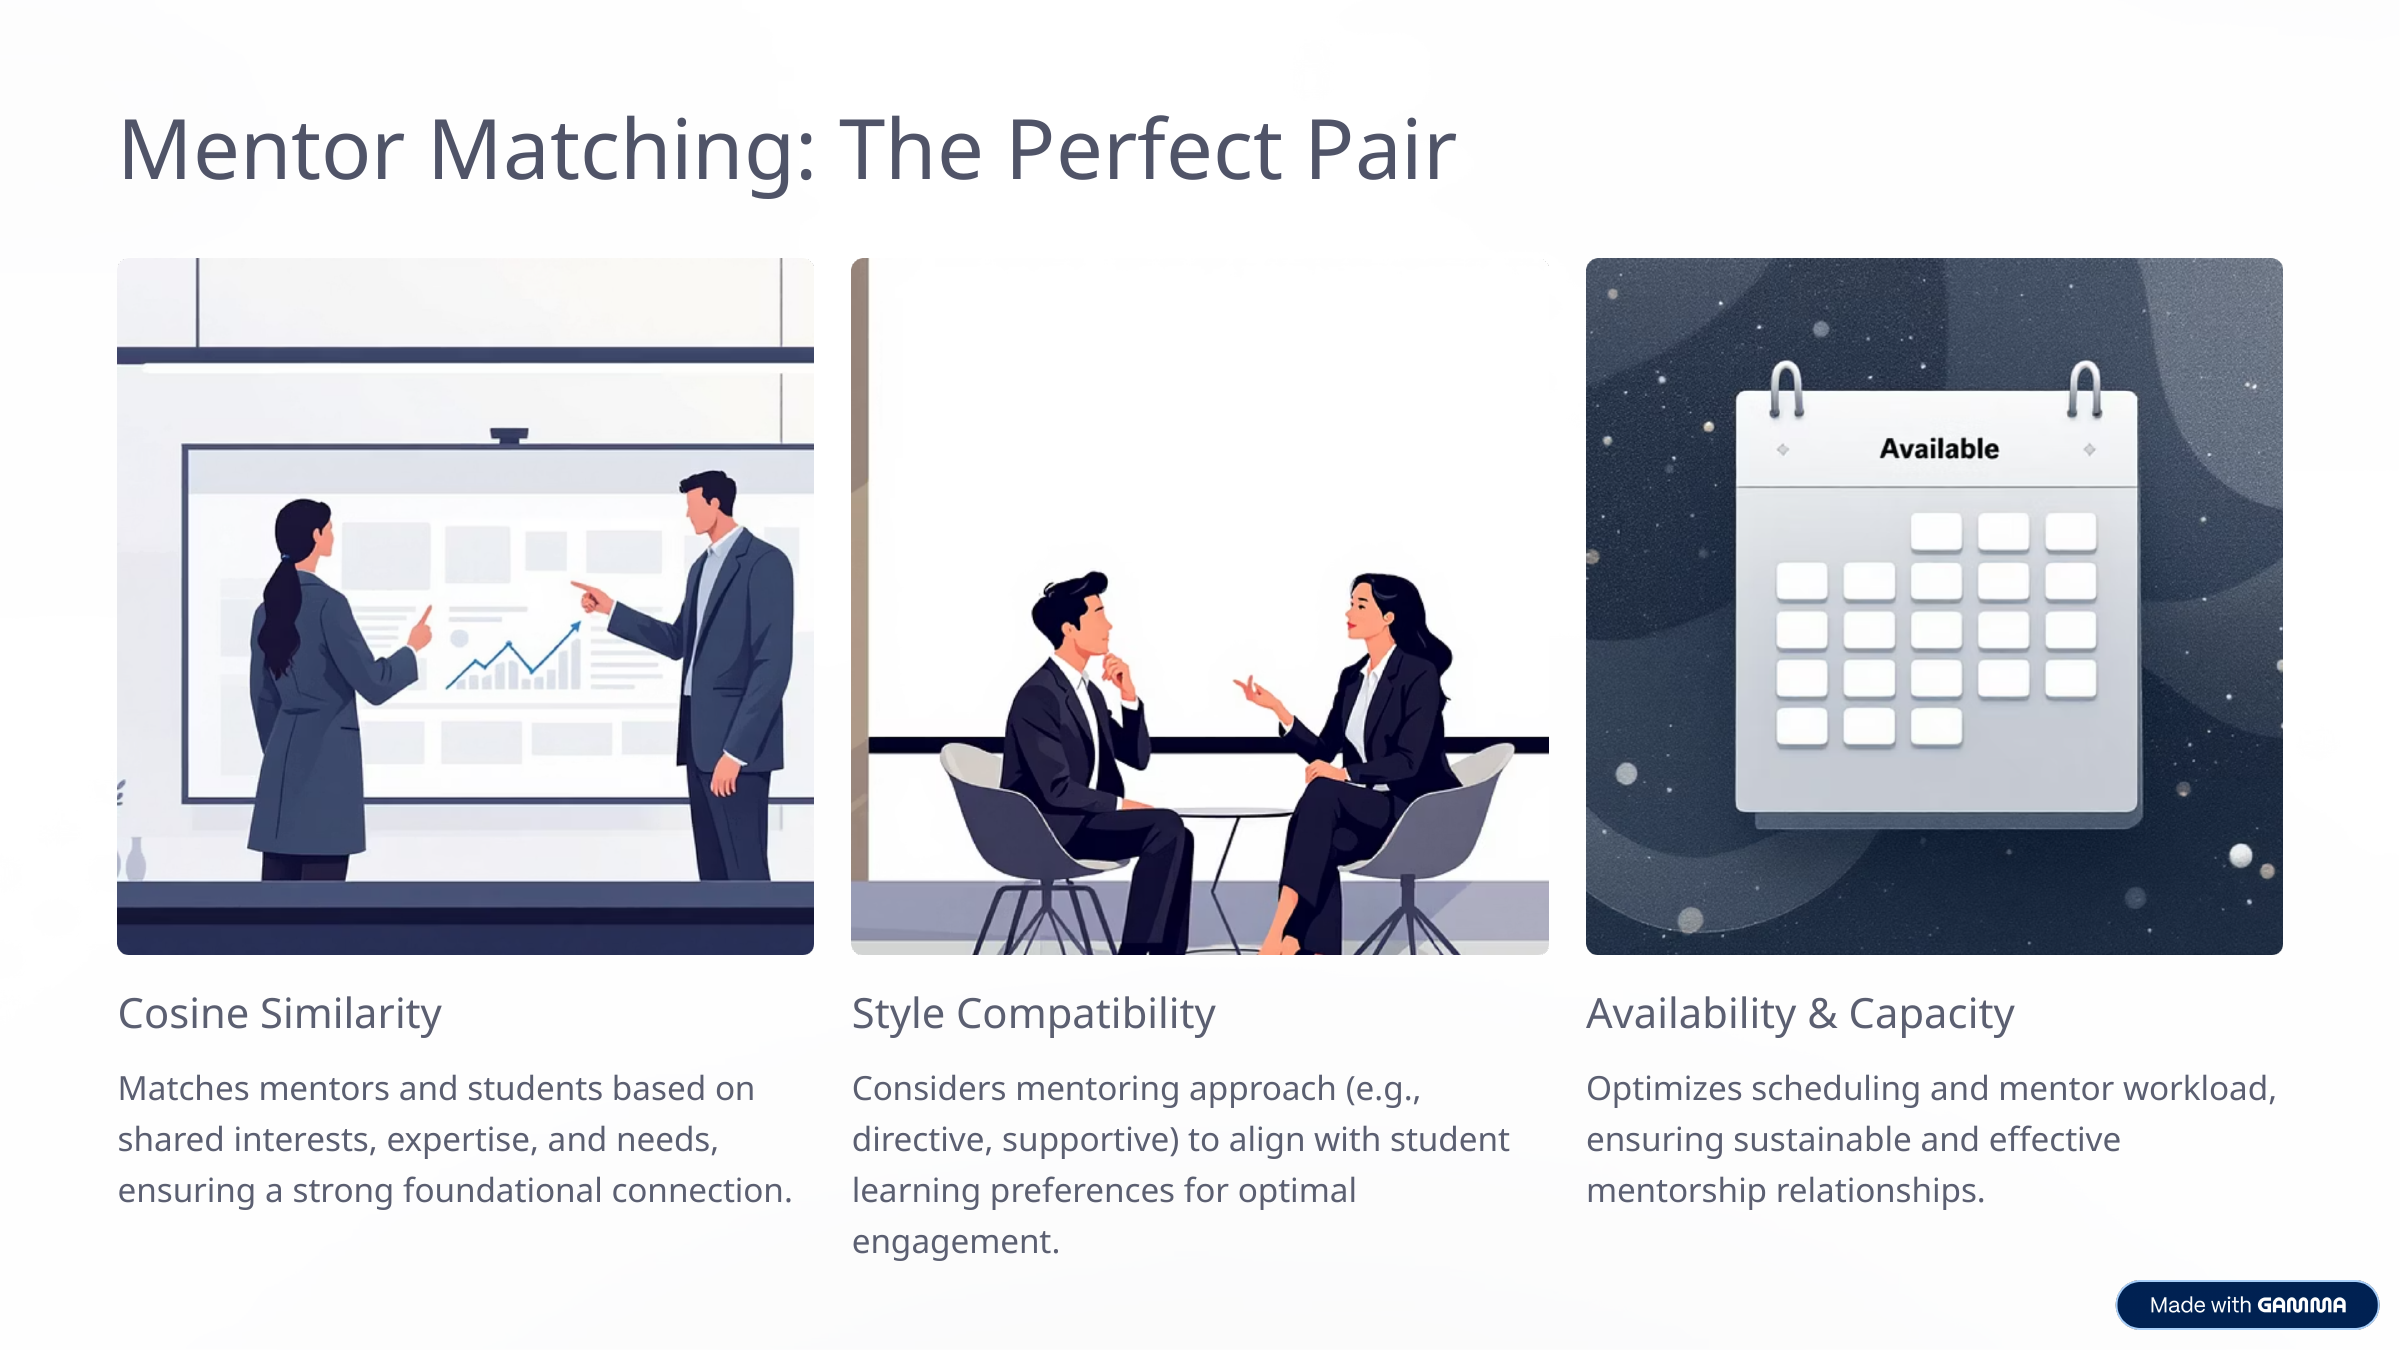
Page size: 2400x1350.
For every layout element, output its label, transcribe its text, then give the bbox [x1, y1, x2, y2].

text_box Considers mentoring approach (e.g., directive, supportive) to align with student learning preferences for optimal engagement. [851, 1055, 1548, 1261]
picture [117, 258, 814, 955]
text_box Mentor Matching: The Perfect Pair [117, 92, 1474, 198]
picture [851, 258, 1549, 955]
text_box Style Compatibility [851, 985, 1273, 1038]
text_box Matches mentors and students based on shared interests, expertise, and needs, ensuring a strong foundational connection. [117, 1055, 814, 1210]
picture [1586, 258, 2283, 955]
text_box Availability & Capacity [1586, 985, 2027, 1038]
text_box Optimizes scheduling and mentor workload, ensuring sustainable and effective mentorship relationships. [1586, 1055, 2283, 1210]
text_box Cosine Similarity [117, 985, 539, 1038]
picture [2106, 1271, 2389, 1339]
